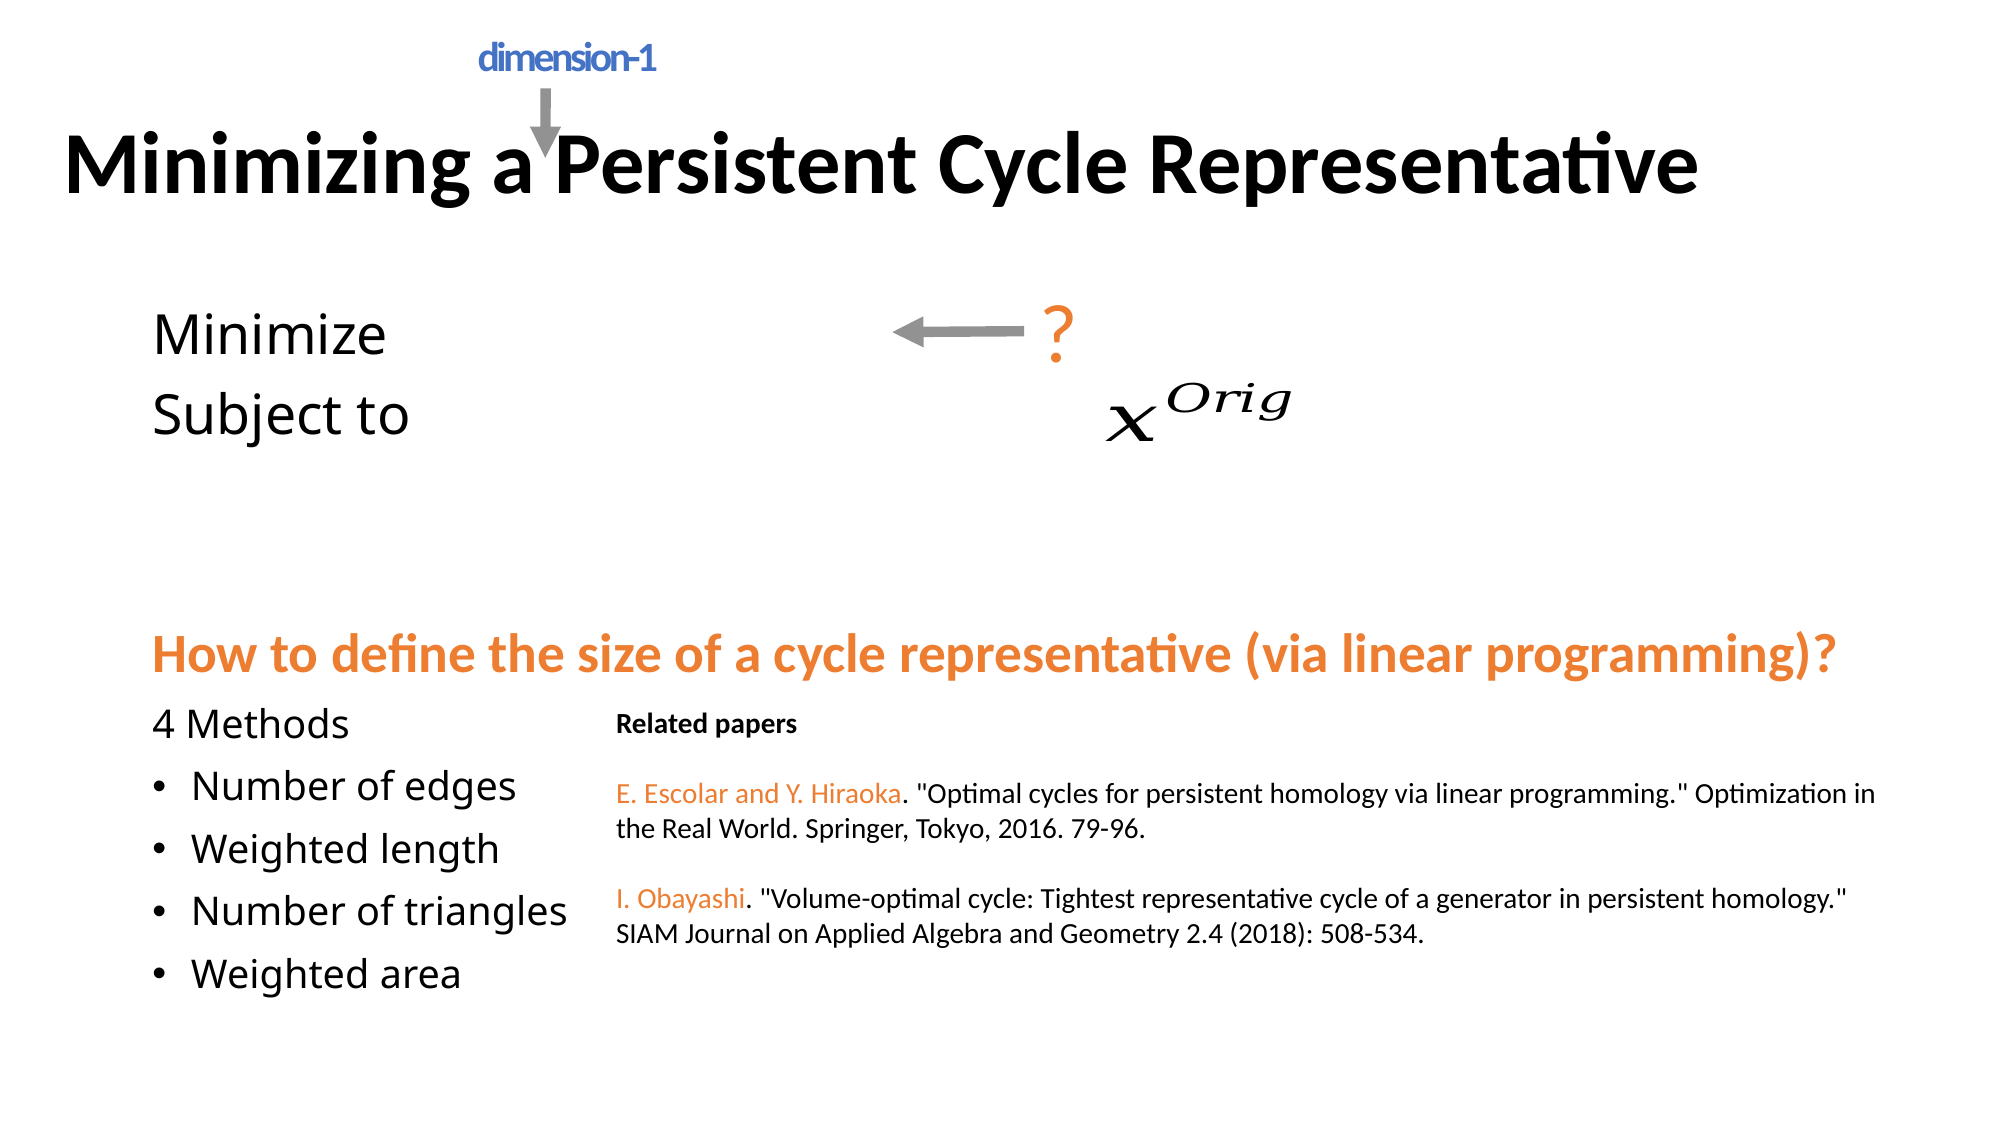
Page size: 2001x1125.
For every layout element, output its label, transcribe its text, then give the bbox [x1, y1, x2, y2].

title Minimizing a Persistent Cycle Representative [48, 56, 1774, 274]
text_box ? [1024, 272, 1093, 387]
text_box dimension-1 [469, 30, 683, 88]
text_box Related papers E. Escolar and Y. Hiraoka. "Optimal cycles for persistent homology via linear programming." Optimization in the Real World. Springer, Tokyo, 2016. 79-96. I. Obayashi. "Volume-optimal cycle: Tightest representative cycle of a generator in persistent homology." SIAM Journal on Applied Algebra and Geometry 2.4 (2018): 508-534. [601, 697, 1904, 1037]
text_box [892, 325, 1024, 339]
text_box [539, 88, 552, 158]
